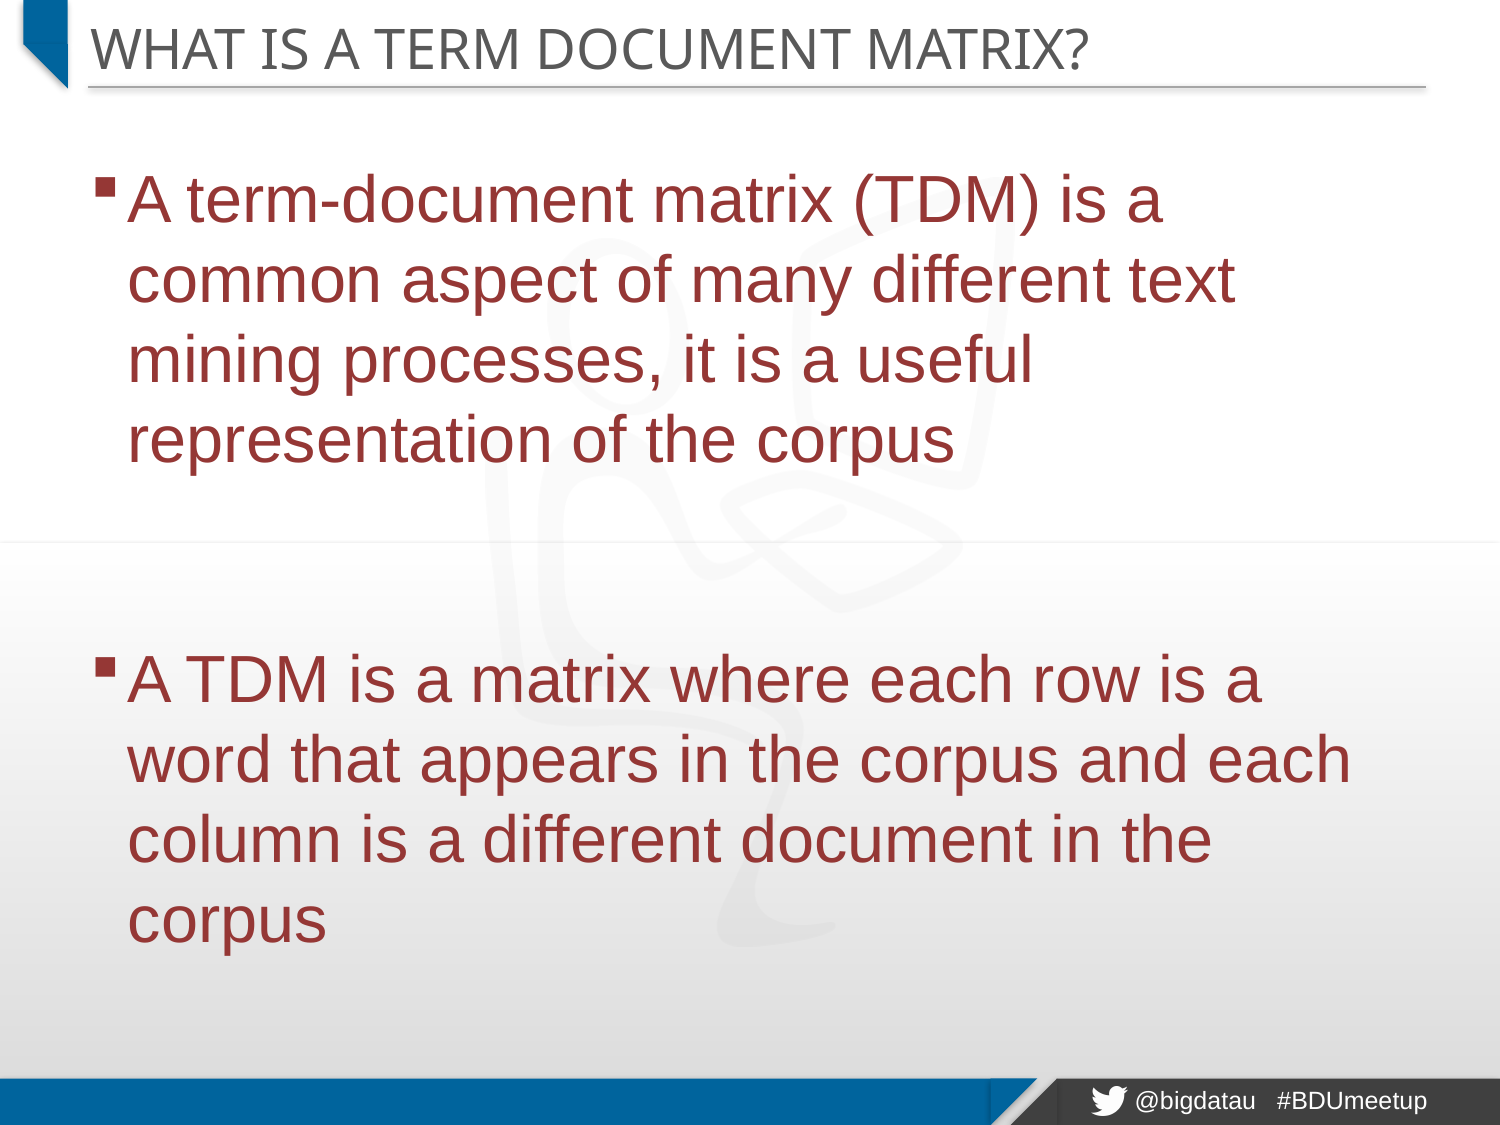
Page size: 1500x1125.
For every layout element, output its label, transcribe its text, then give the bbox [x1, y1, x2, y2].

picture [1091, 1086, 1128, 1116]
title What is a term Document Matrix? [75, 5, 1425, 89]
list A term-document matrix (TDM) is a common aspect of many different text mining processes, it is a useful representation of the corpus A TDM is a matrix where each row is a word that appears in the corpus and each column is a different document in the corpus [75, 147, 1425, 1005]
